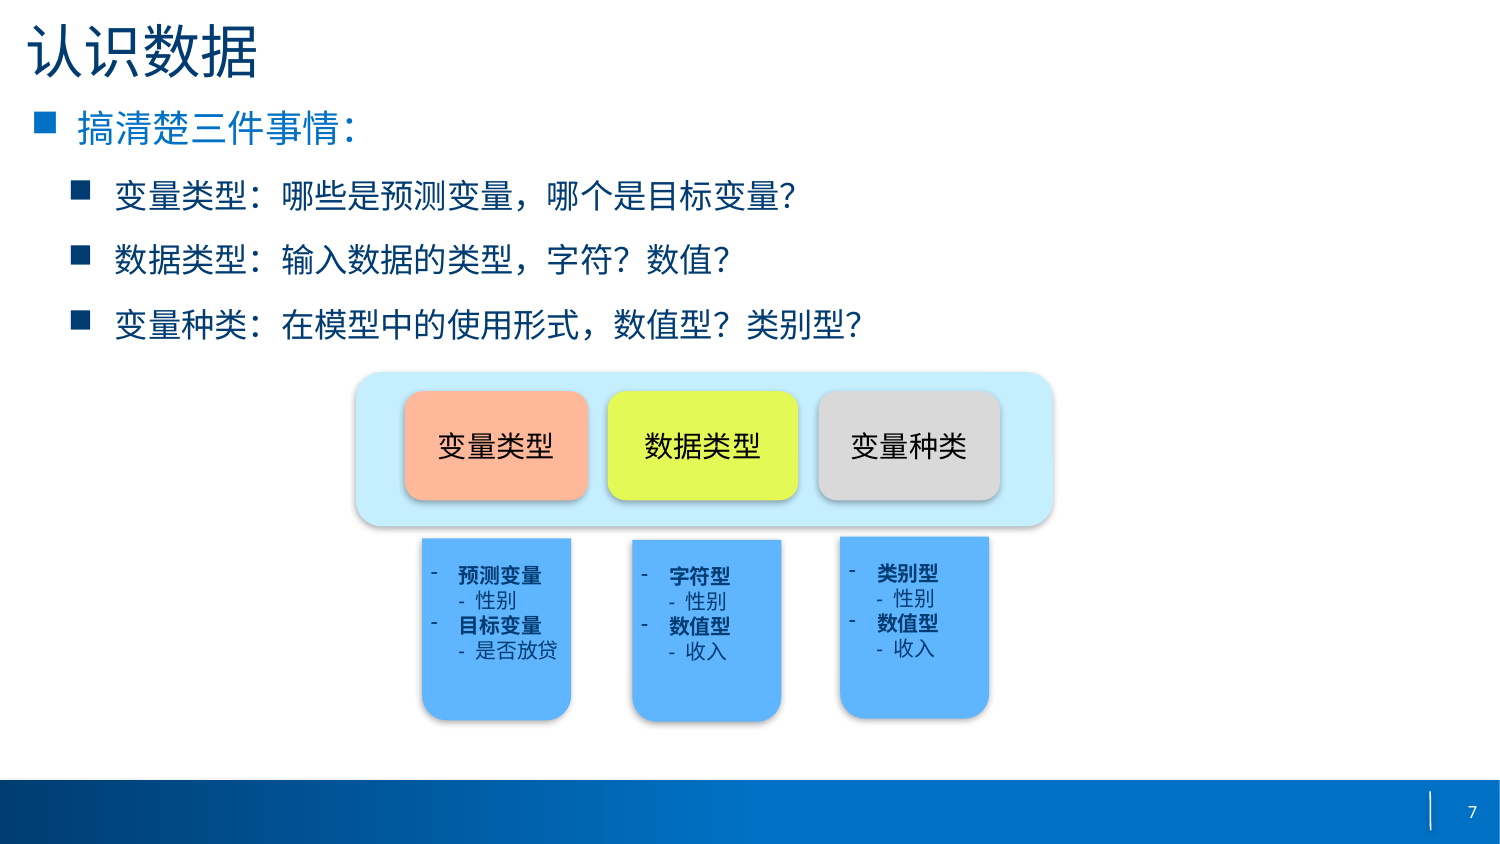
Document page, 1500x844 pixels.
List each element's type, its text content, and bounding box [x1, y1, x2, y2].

text_box 变量类型 [404, 390, 589, 502]
text_box 字符型 - 性别 数值型 - 收入 [641, 563, 773, 698]
text_box [839, 535, 990, 720]
text_box [421, 537, 572, 722]
text_box 变量种类 [817, 390, 1001, 502]
text_box 搞清楚三件事情： 变量类型：哪些是预测变量，哪个是目标变量？ 数据类型：输入数据的类型，字符？数值？ 变量种类：在模型中的使用形式，数值型？类别型？ [16, 97, 1367, 767]
text_box [631, 539, 783, 723]
title 认识数据 [25, 15, 1376, 98]
text_box 数据类型 [606, 390, 799, 502]
text_box 类别型 - 性别 数值型 - 收入 [848, 560, 981, 695]
slide_number 7 [1127, 791, 1478, 837]
text_box 预测变量 - 性别 目标变量 - 是否放贷 [430, 562, 563, 697]
